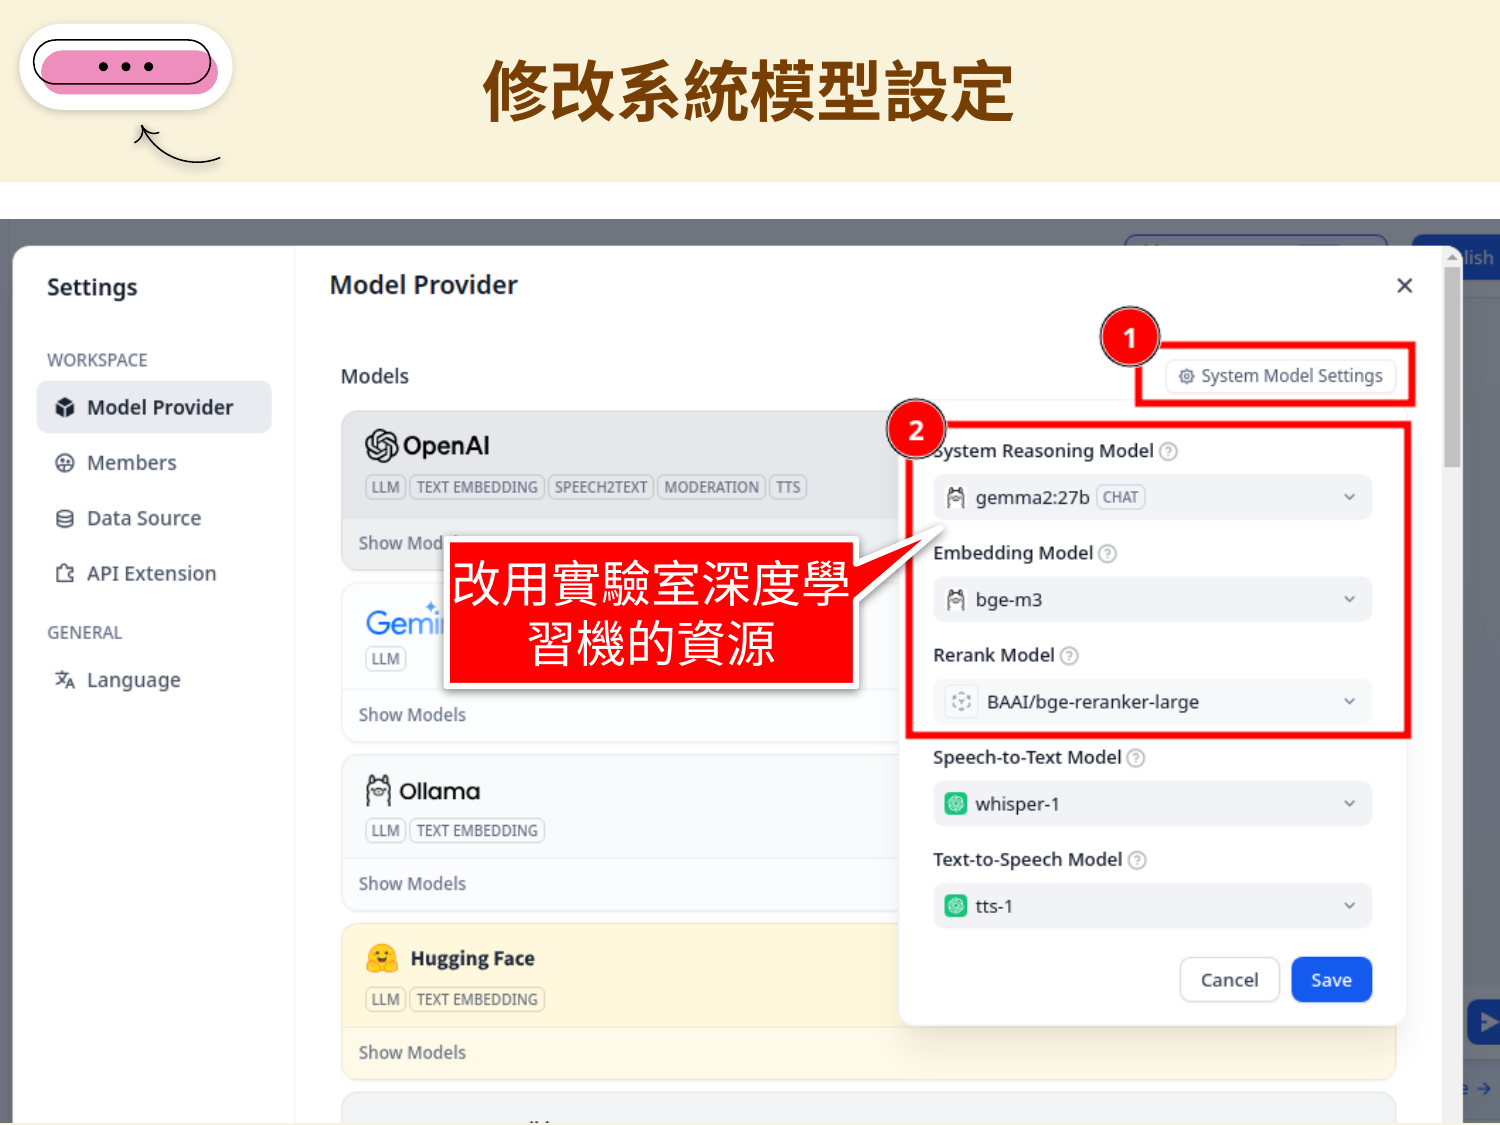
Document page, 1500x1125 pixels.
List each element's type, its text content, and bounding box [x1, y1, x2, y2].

title 修改系統模型設定 [232, 23, 1268, 171]
picture [0, 219, 1500, 1123]
